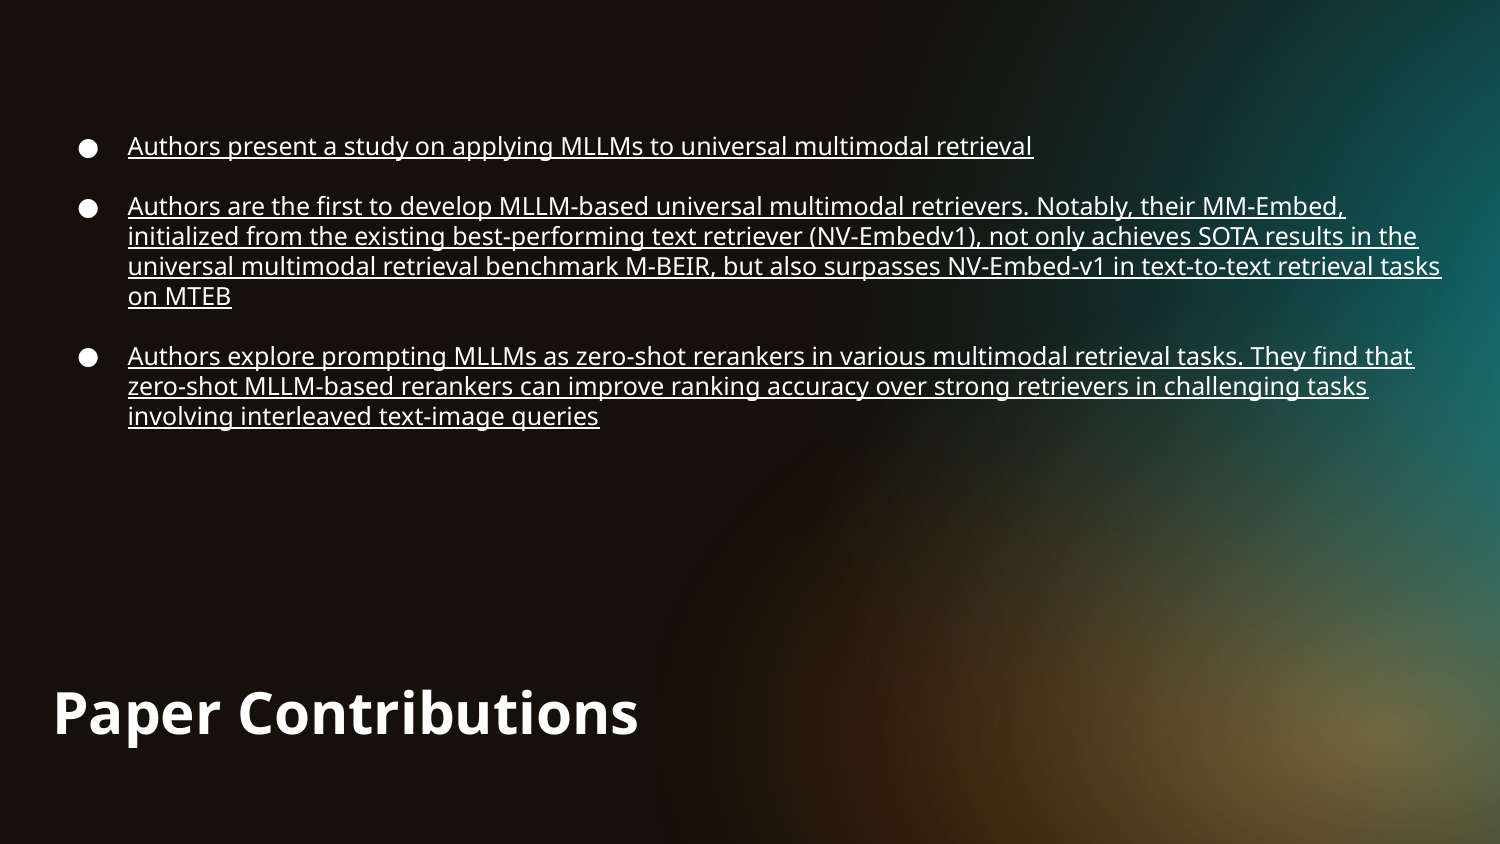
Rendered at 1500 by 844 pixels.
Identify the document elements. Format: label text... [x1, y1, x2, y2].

list Authors present a study on applying MLLMs to universal multimodal retrieval Authors are the first to develop MLLM-based universal multimodal retrievers. Notably, their MM-Embed, initialized from the existing best-performing text retriever (NV-Embedv1), not only achieves SOTA results in the universal multimodal retrieval benchmark M-BEIR, but also surpasses NV-Embed-v1 in text-to-text retrieval tasks on MTEB Authors explore prompting MLLMs as zero-shot rerankers in various multimodal retrieval tasks. They find that zero-shot MLLM-based rerankers can improve ranking accuracy over strong retrievers in challenging tasks involving interleaved text-image queries [37, 85, 1463, 625]
title Paper Contributions [37, 625, 1463, 762]
picture [660, 0, 1500, 844]
